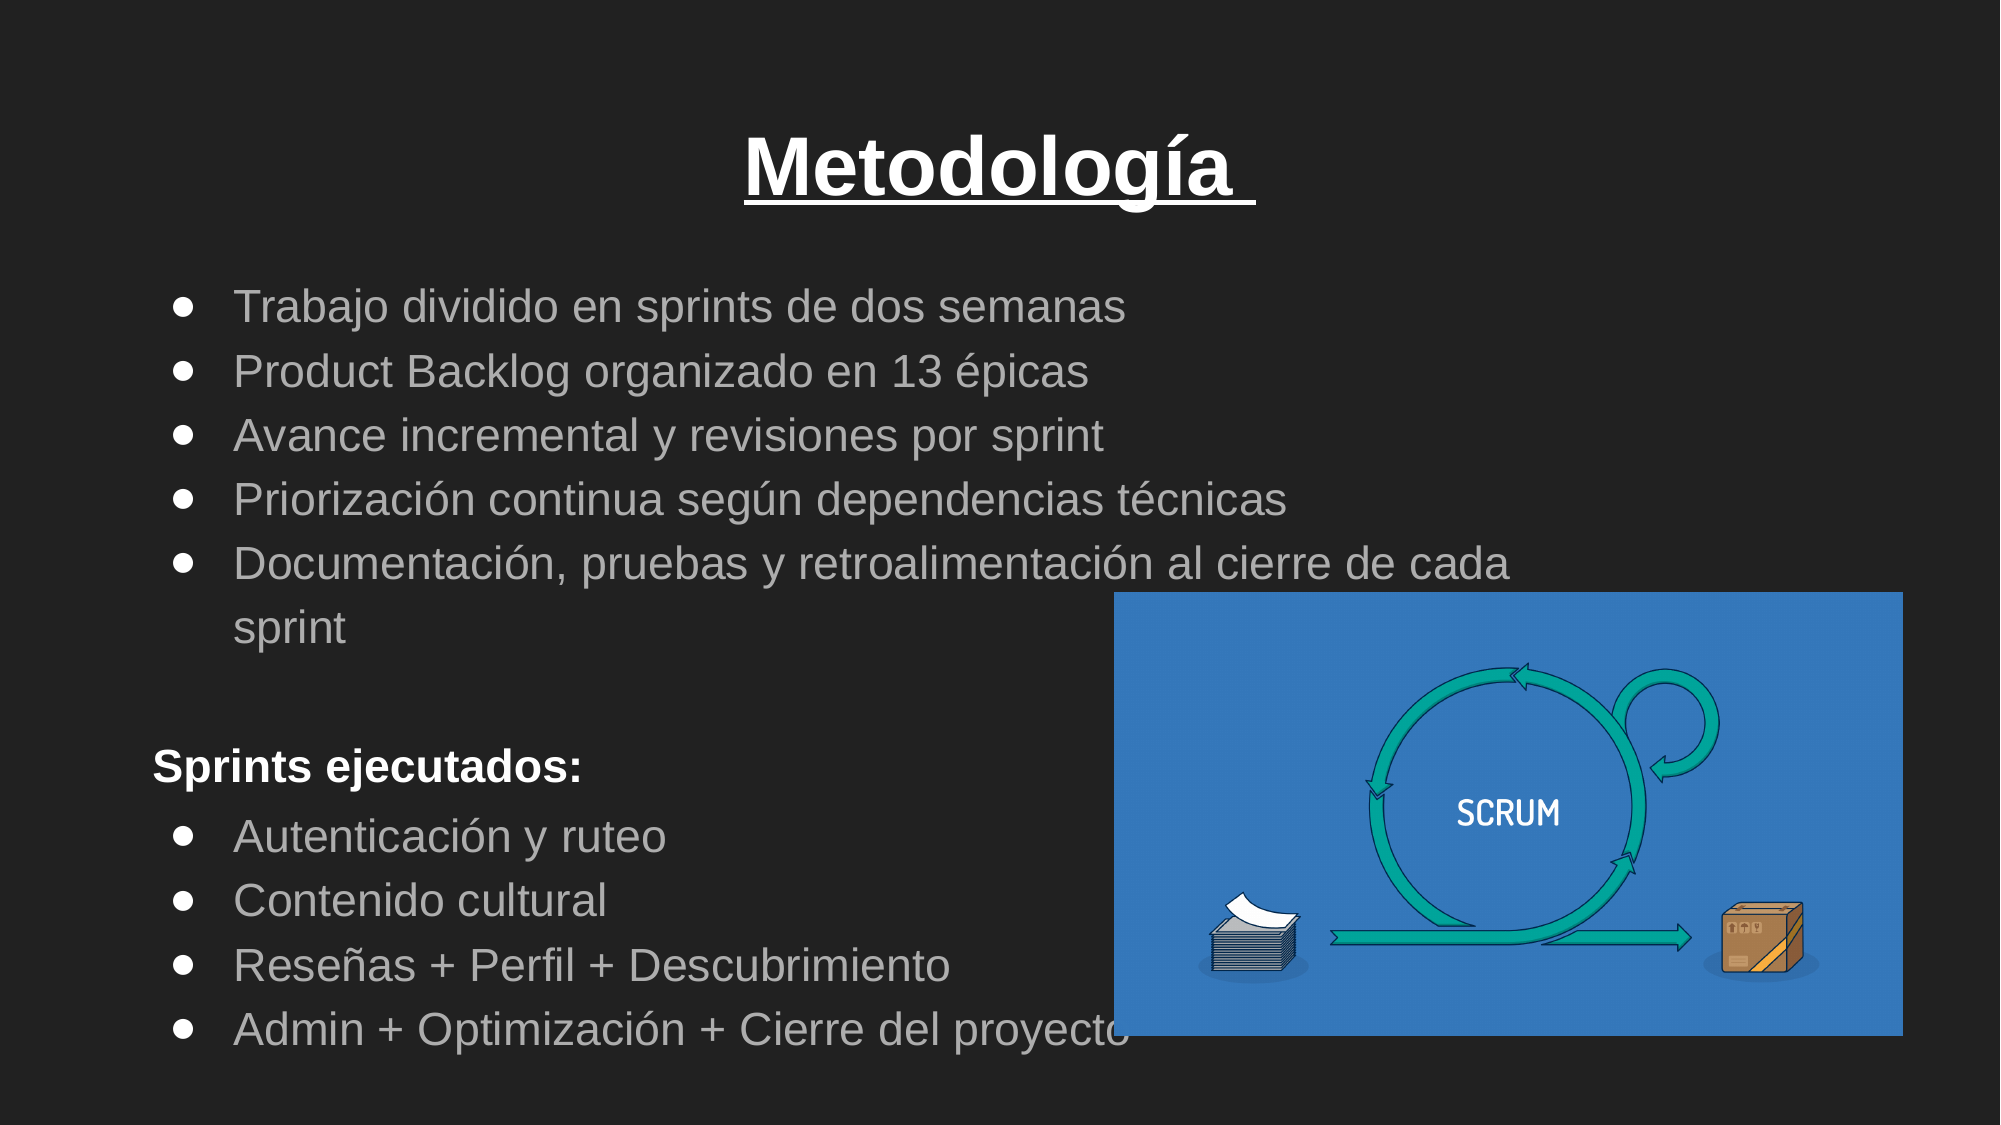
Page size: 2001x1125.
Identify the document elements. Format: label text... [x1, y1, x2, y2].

title Metodología [137, 59, 1863, 278]
list Trabajo dividido en sprints de dos semanas Product Backlog organizado en 13 épicas Avance incremental y revisiones por sprint Priorización continua según dependencias técnicas Documentación, pruebas y retroalimentación al cierre de cada sprint Sprints ejecutados: Autenticación y ruteo Contenido cultural Reseñas + Perfil + Descubrimiento Admin + Optimización + Cierre del proyecto [137, 260, 1596, 1073]
picture [1114, 592, 1903, 1036]
